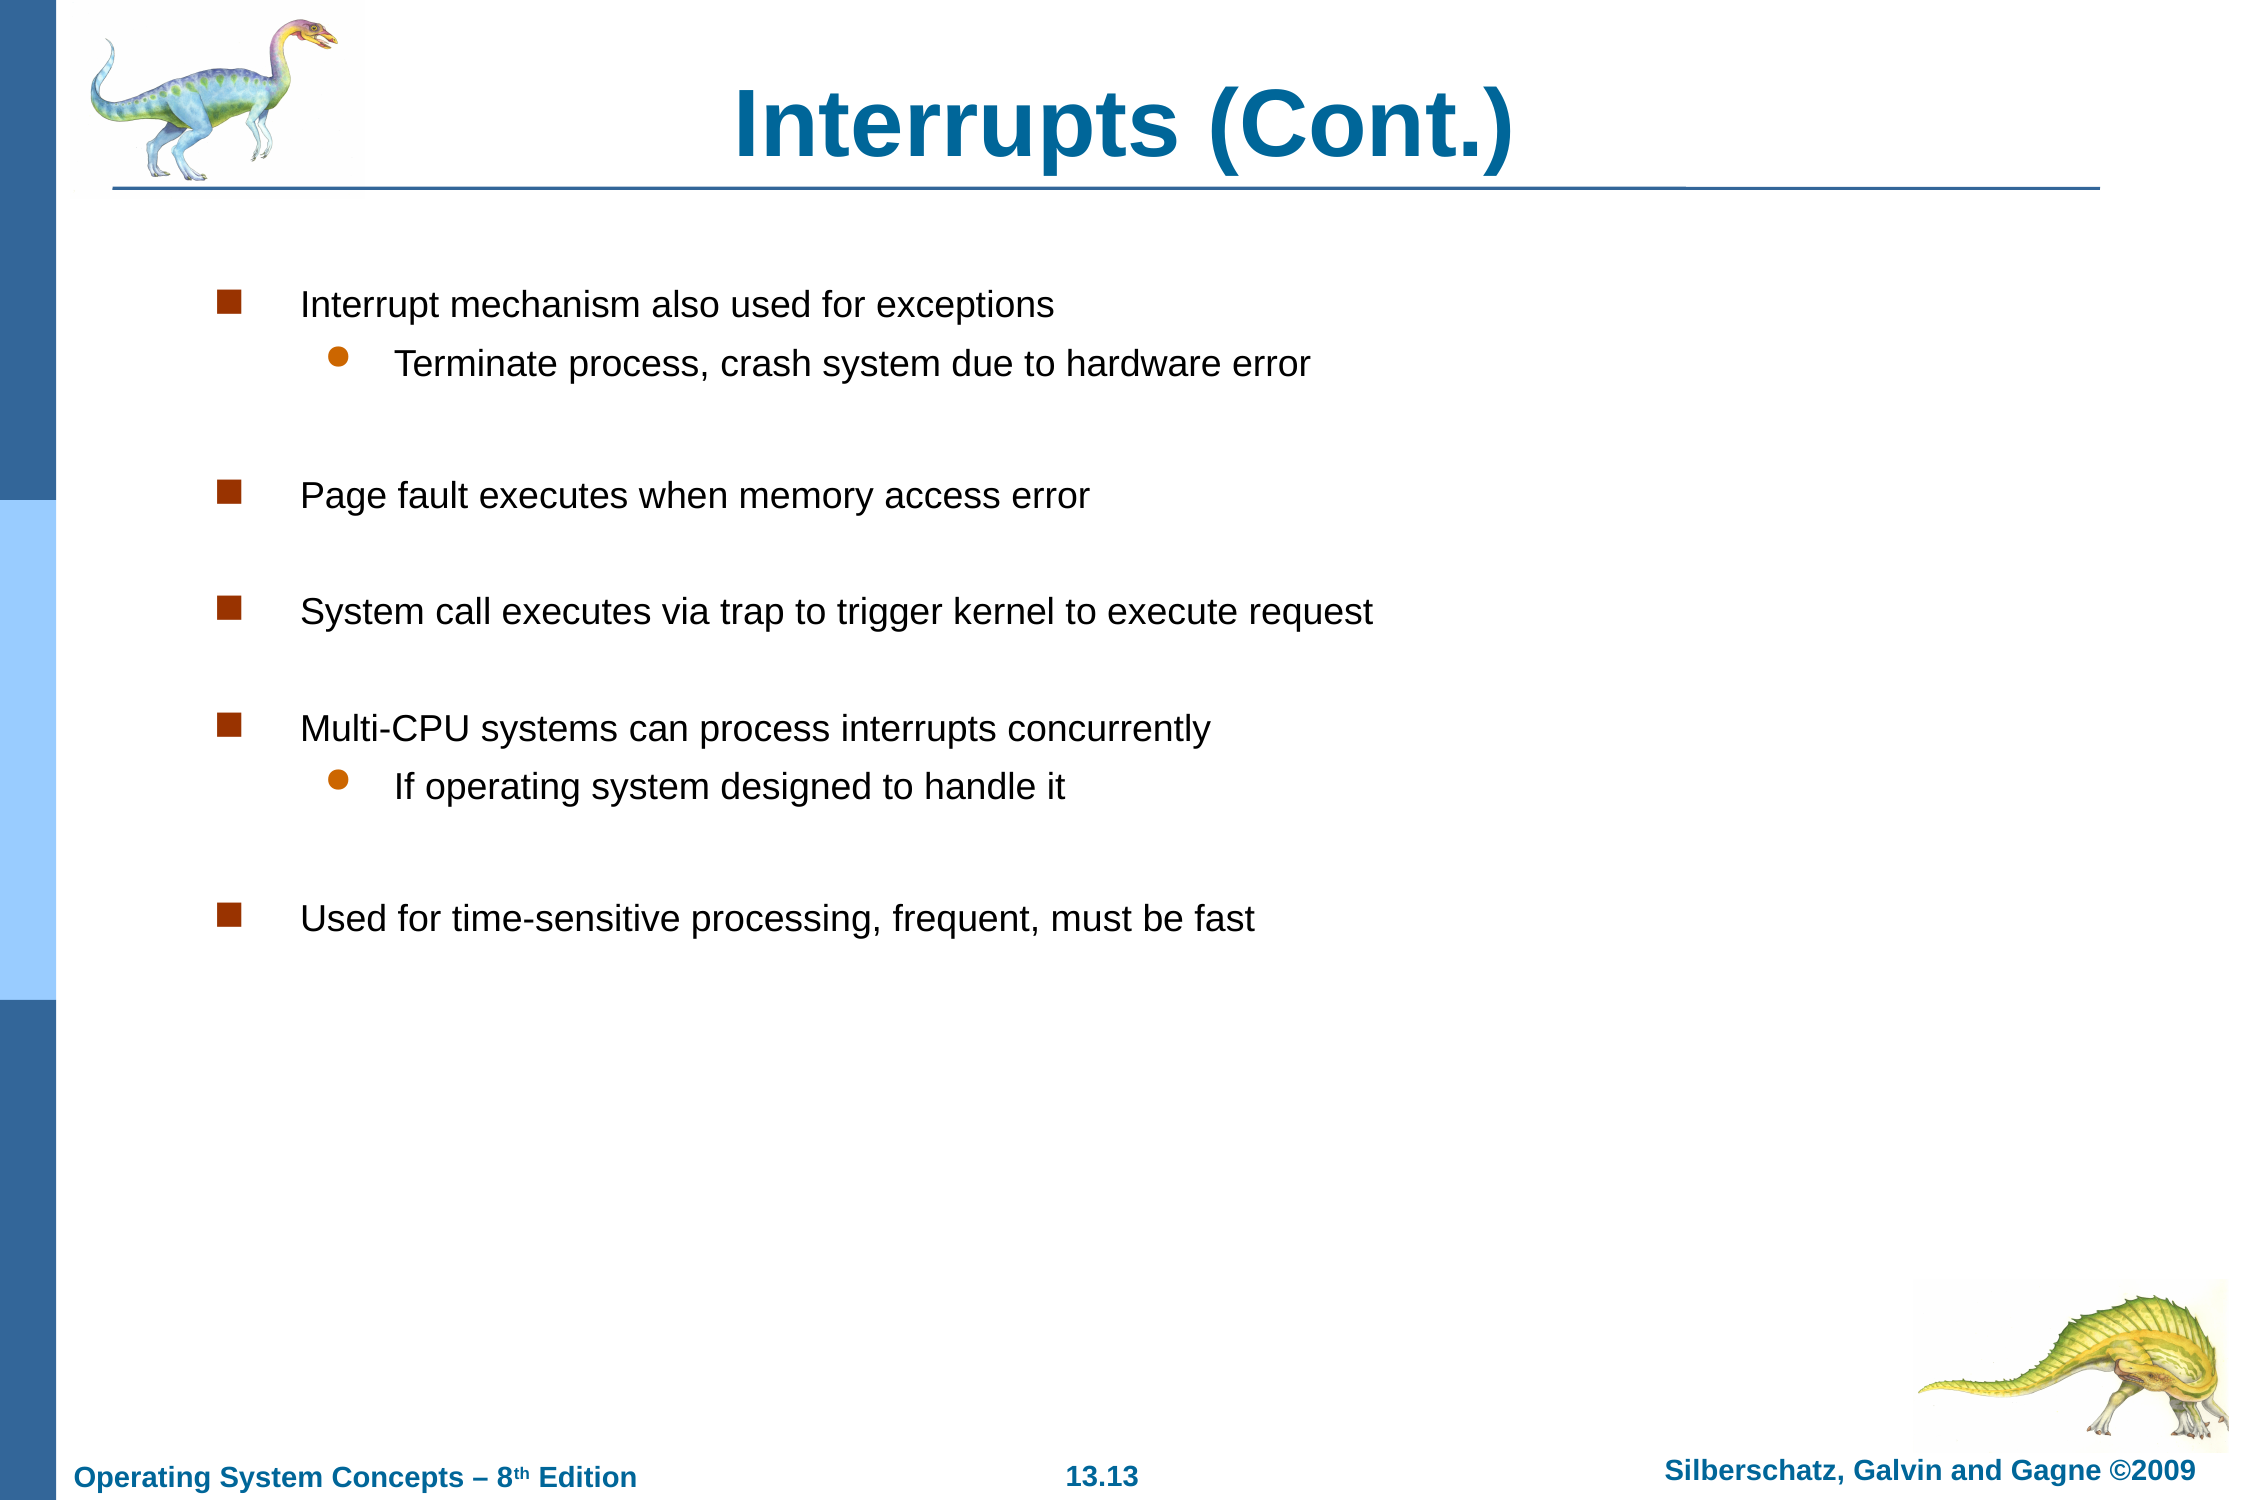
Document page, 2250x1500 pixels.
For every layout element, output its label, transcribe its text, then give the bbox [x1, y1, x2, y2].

picture [70, 0, 365, 199]
picture [1913, 1279, 2229, 1453]
title Interrupts (Cont.) [112, 60, 2138, 187]
list Interrupt mechanism also used for exceptions Terminate process, crash system due to hardware error Page fault executes when memory access error System call executes via trap to trigger kernel to execute request Multi-CPU systems can process interrupts concurrently If operating system designed to handle it Used for time-sensitive processing, frequent, must be fast [198, 269, 2224, 1261]
